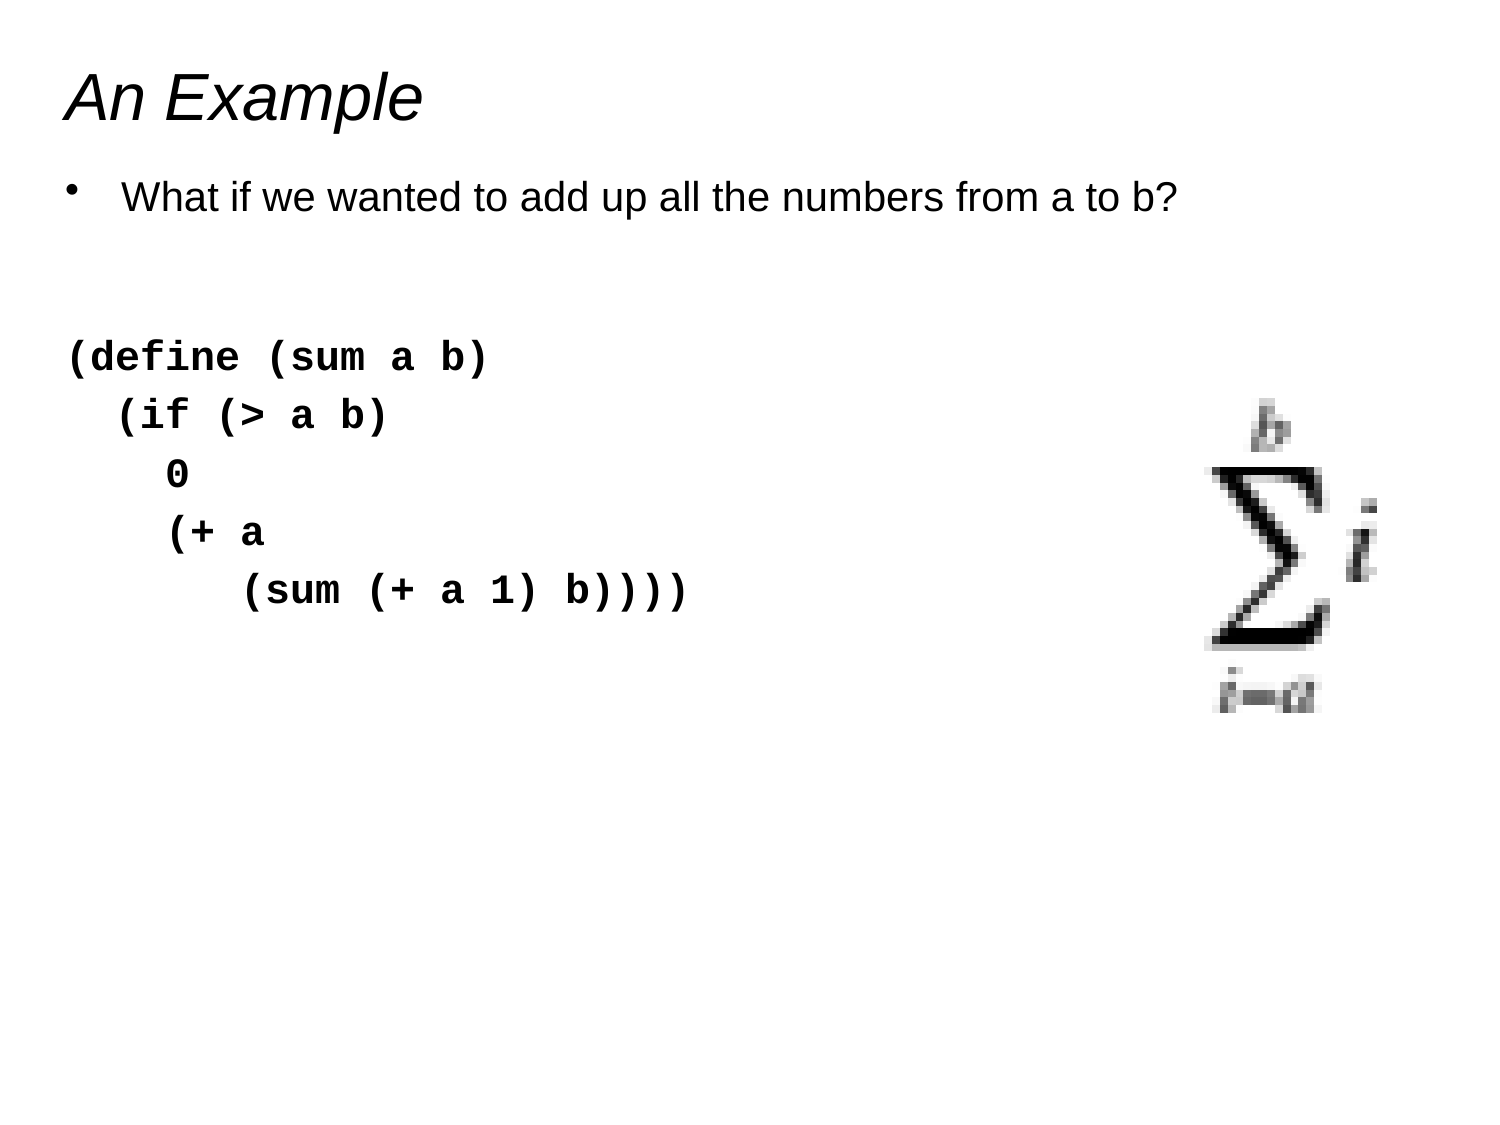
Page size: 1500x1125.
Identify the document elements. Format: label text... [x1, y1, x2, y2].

list What if we wanted to add up all the numbers from a to b? (define (sum a b) (if (> a b) 0 (+ a (sum (+ a 1) b)))) [49, 162, 1451, 1001]
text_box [1189, 368, 1386, 722]
title An Example [49, 49, 1451, 138]
